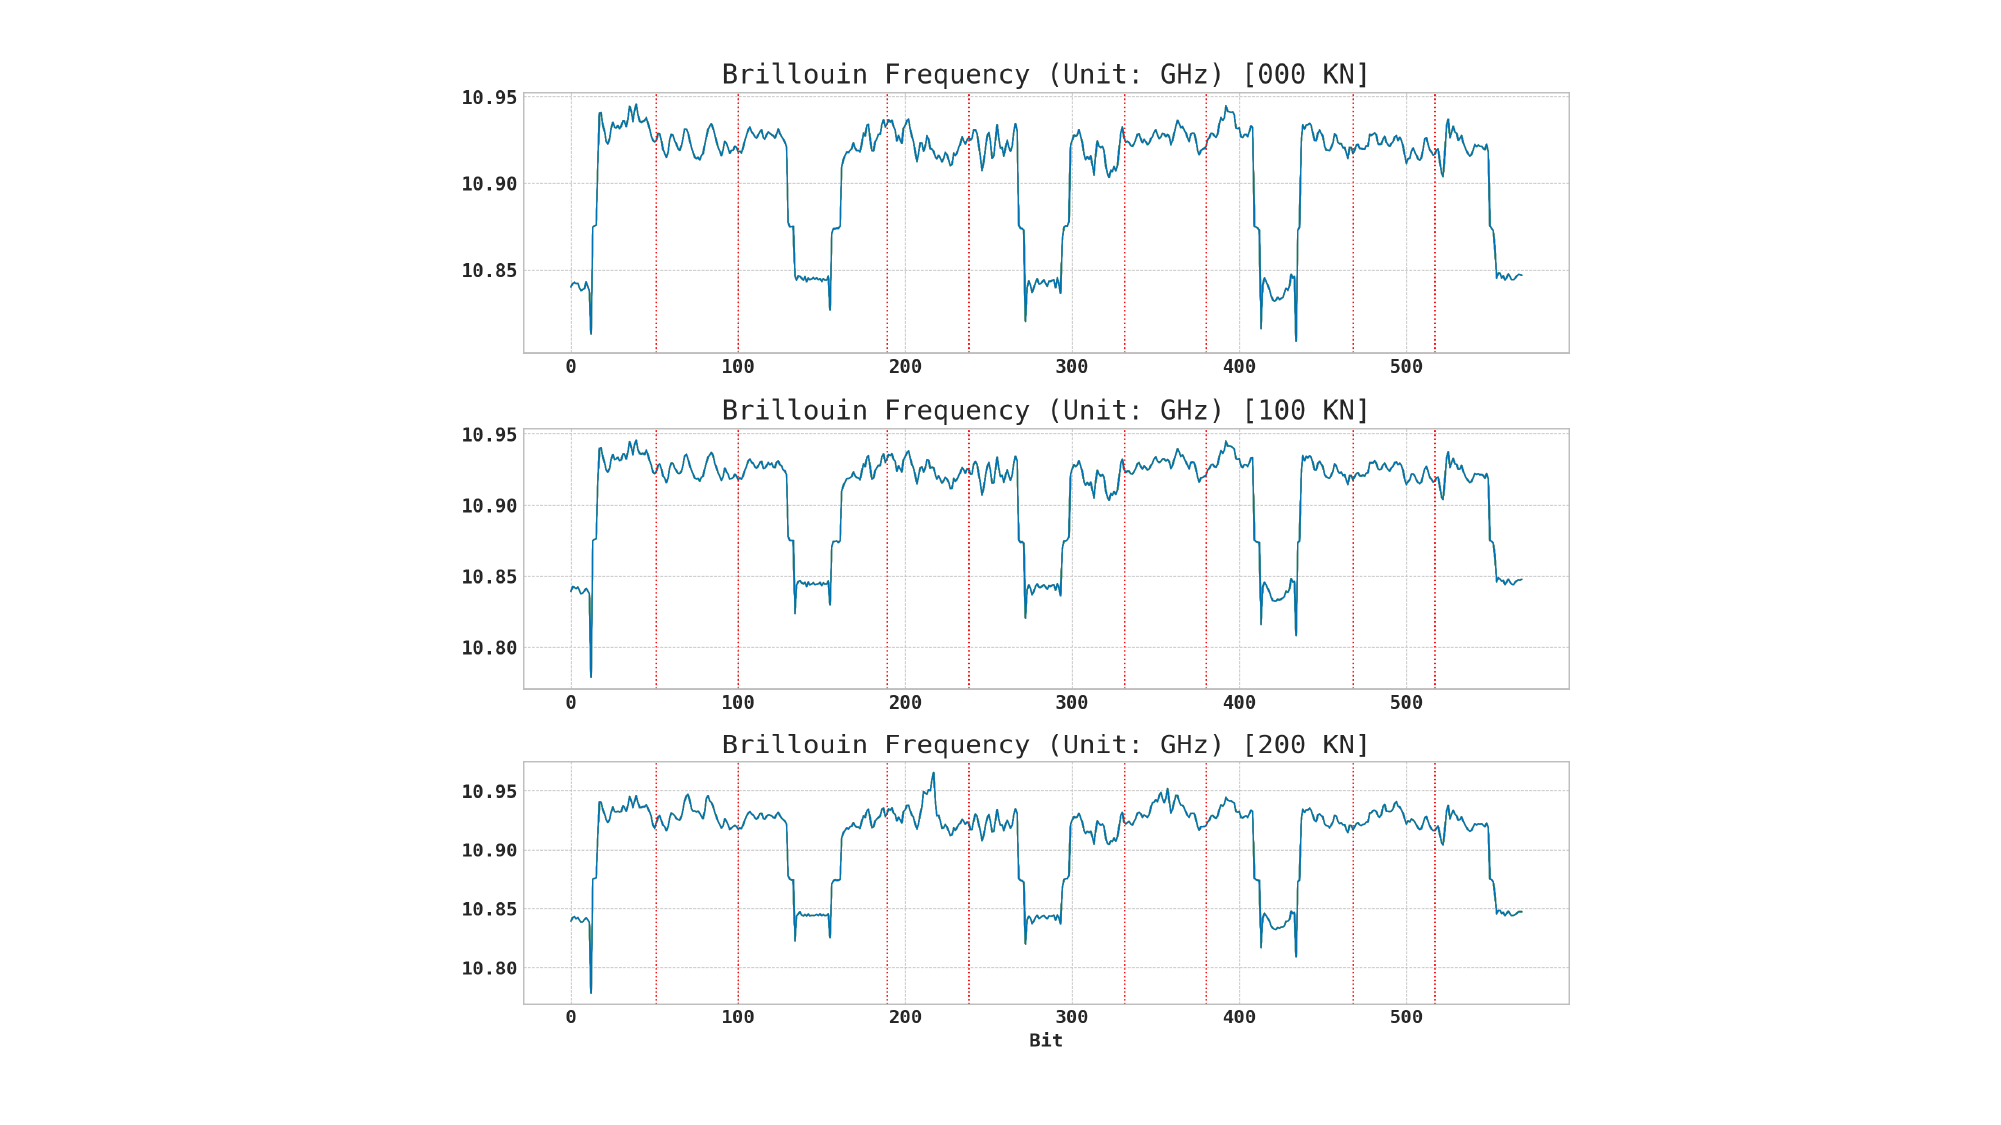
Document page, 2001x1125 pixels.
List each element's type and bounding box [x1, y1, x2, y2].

text_box [450, 51, 1580, 1060]
